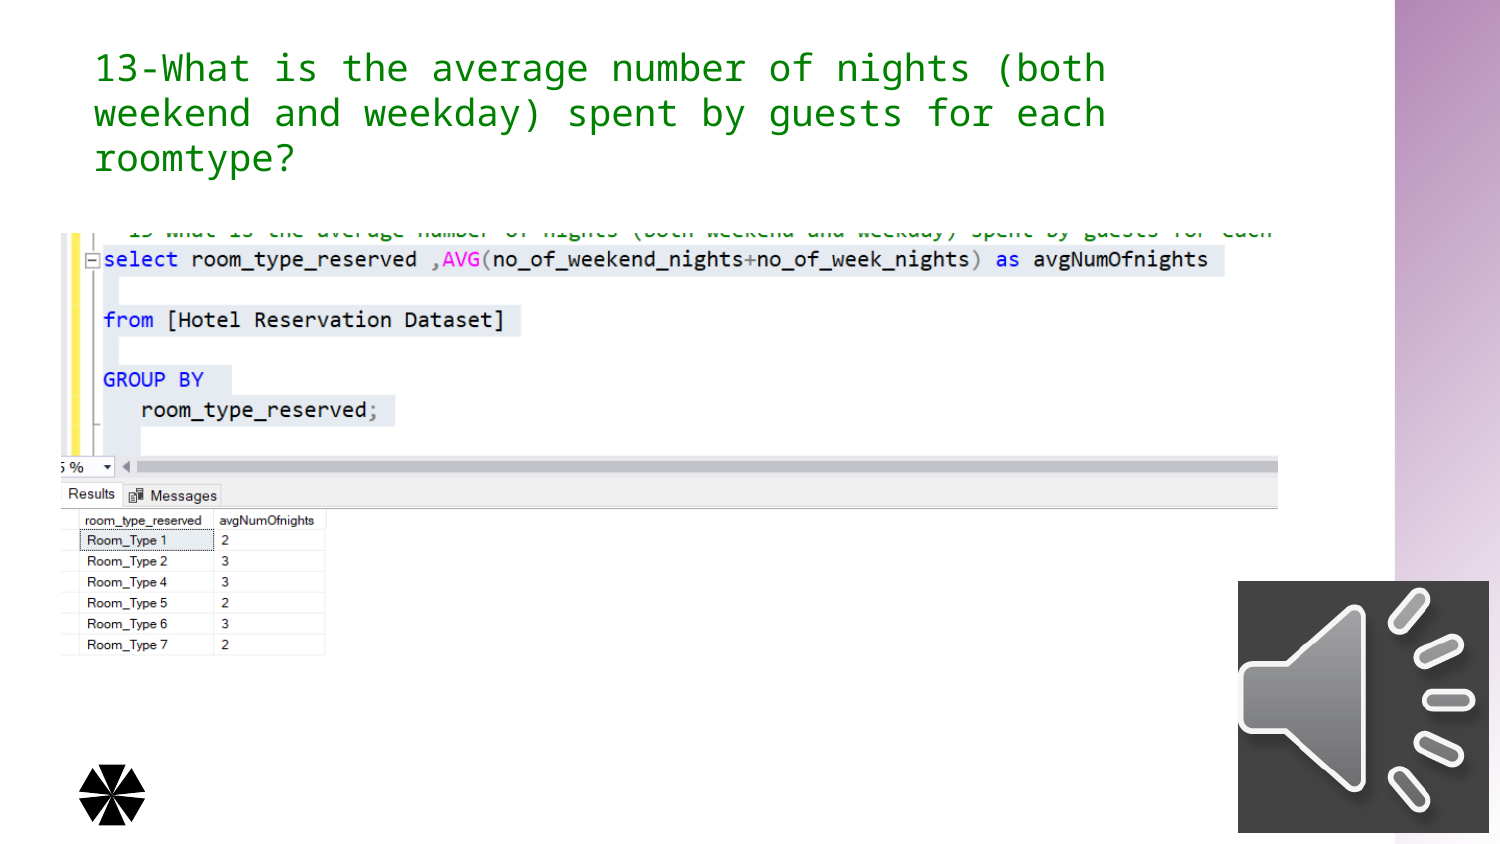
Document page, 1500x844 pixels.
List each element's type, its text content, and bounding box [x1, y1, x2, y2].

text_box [78, 764, 146, 826]
picture [61, 233, 1490, 834]
text_box 13-What is the average number of nights (both weekend and weekday) spent by guests for each roomtype? [78, 36, 1232, 187]
